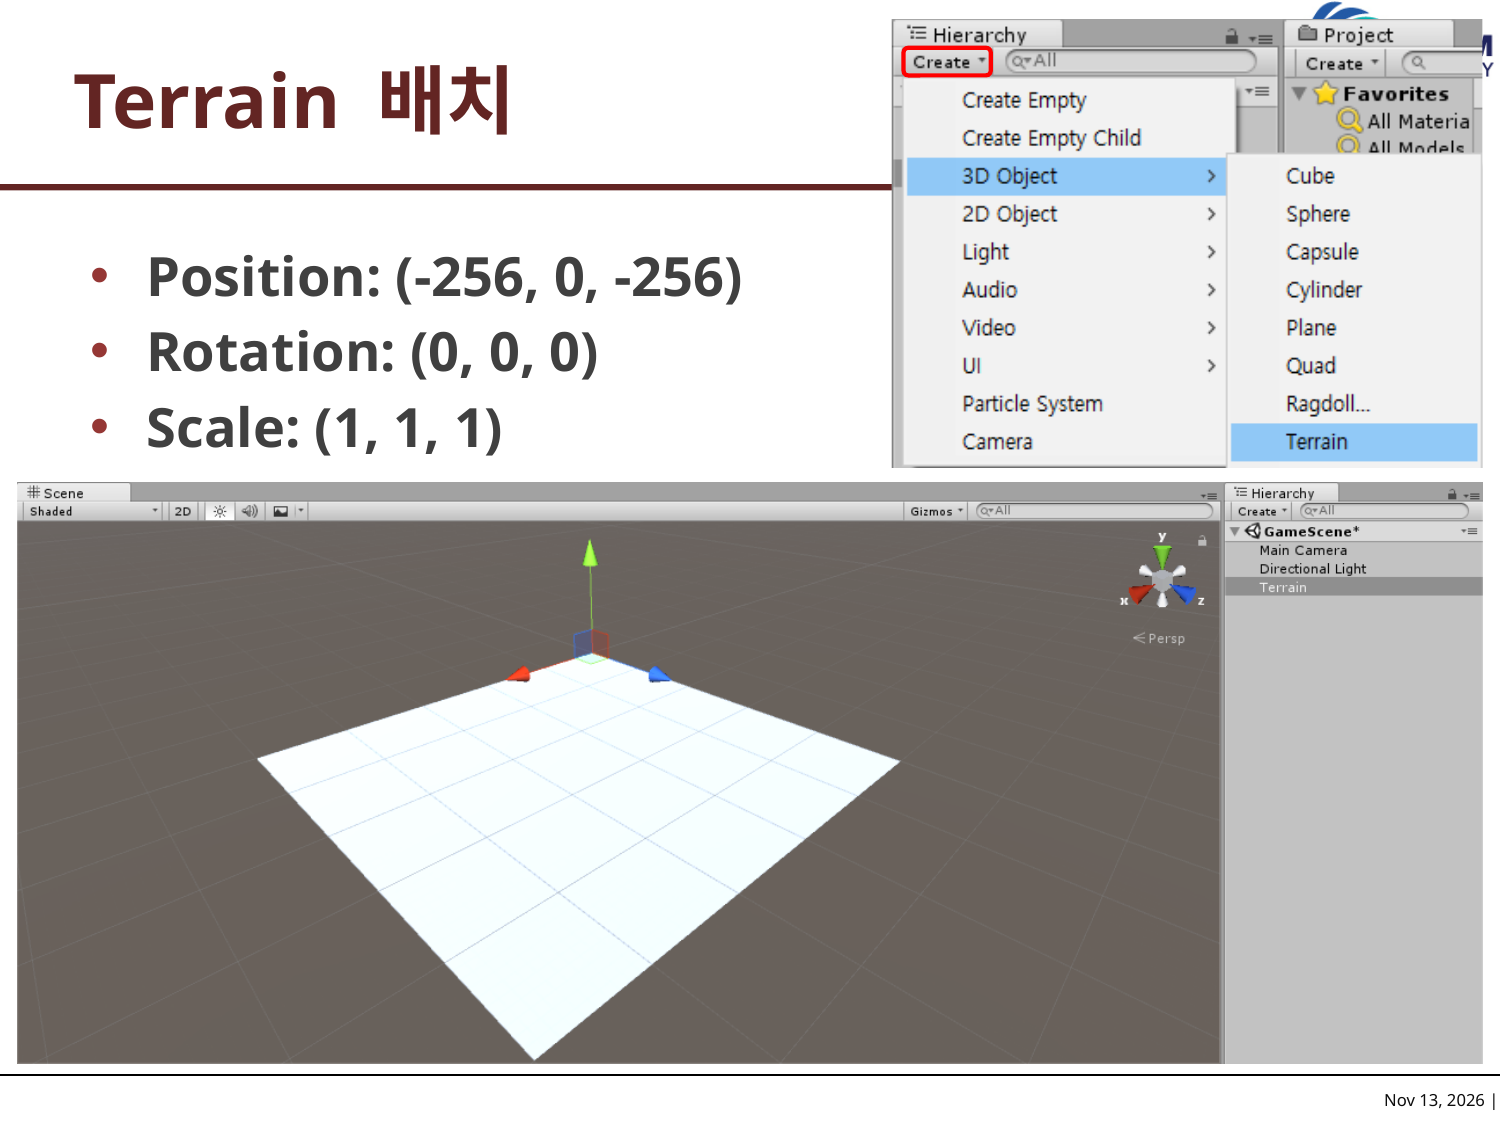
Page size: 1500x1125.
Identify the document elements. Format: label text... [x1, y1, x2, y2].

picture [1269, 0, 1500, 82]
list Position: (-256, 0, -256) Rotation: (0, 0, 0) Scale: (1, 1, 1) [75, 234, 1425, 481]
picture [17, 482, 1483, 1064]
title Terrain 배치 [44, 33, 886, 164]
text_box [891, 18, 1483, 469]
